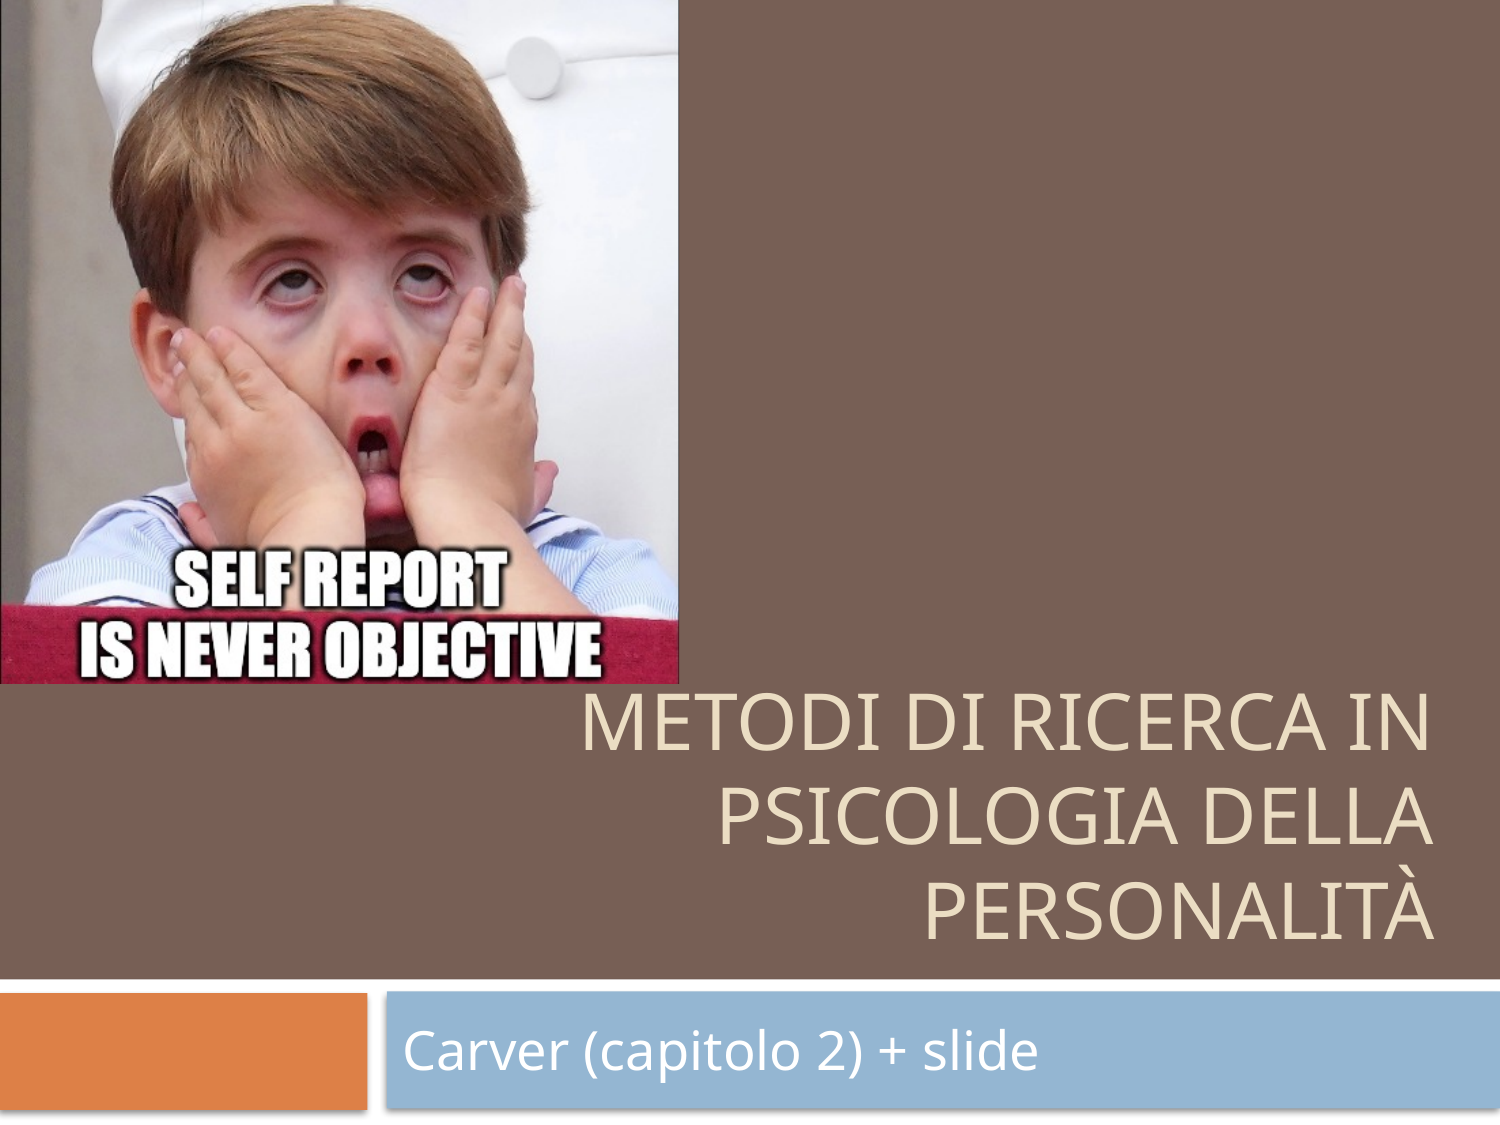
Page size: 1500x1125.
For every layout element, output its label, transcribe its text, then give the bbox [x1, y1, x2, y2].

title Metodi di ricerca in psicologia della personalità [387, 662, 1450, 963]
picture [0, 0, 680, 684]
subtitle Carver (capitolo 2) + slide [387, 992, 1488, 1105]
